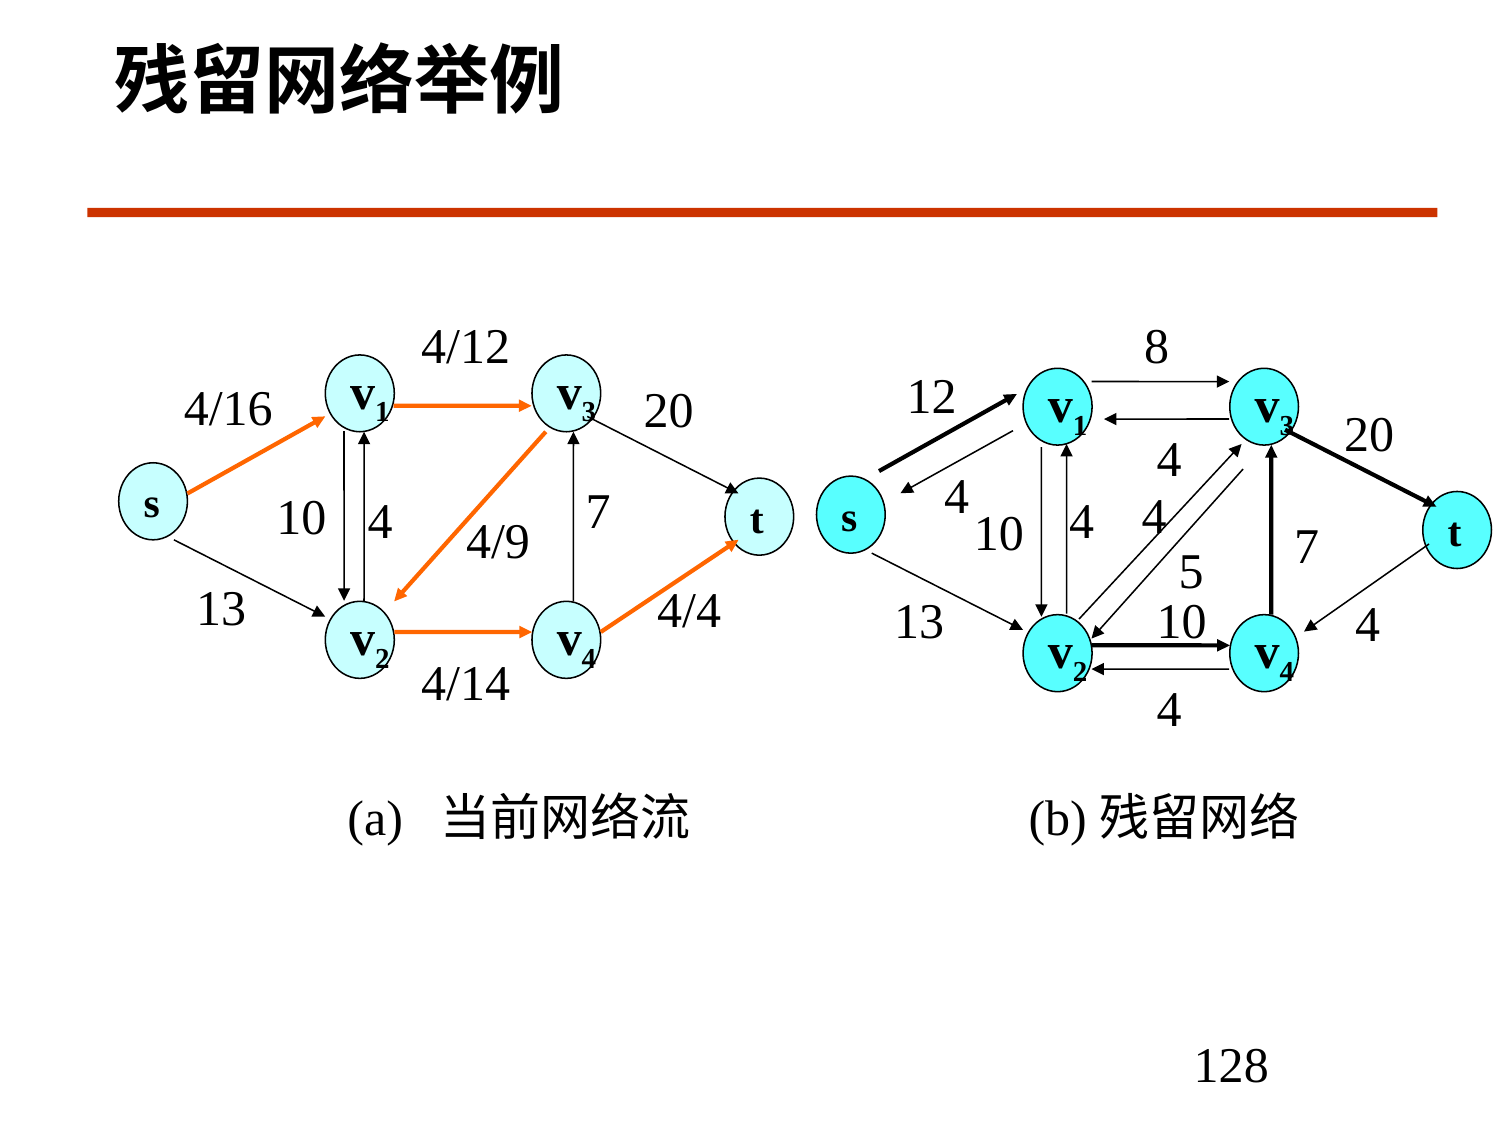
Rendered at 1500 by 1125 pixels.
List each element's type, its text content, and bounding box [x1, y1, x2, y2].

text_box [871, 306, 1492, 745]
slide_number 128 [1074, 1024, 1388, 1101]
text_box 残留网络举例 [99, 24, 1345, 138]
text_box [118, 305, 794, 719]
text_box (a) 当前网络流 (b)残留网络 [315, 777, 1331, 853]
text_box s [816, 476, 866, 554]
